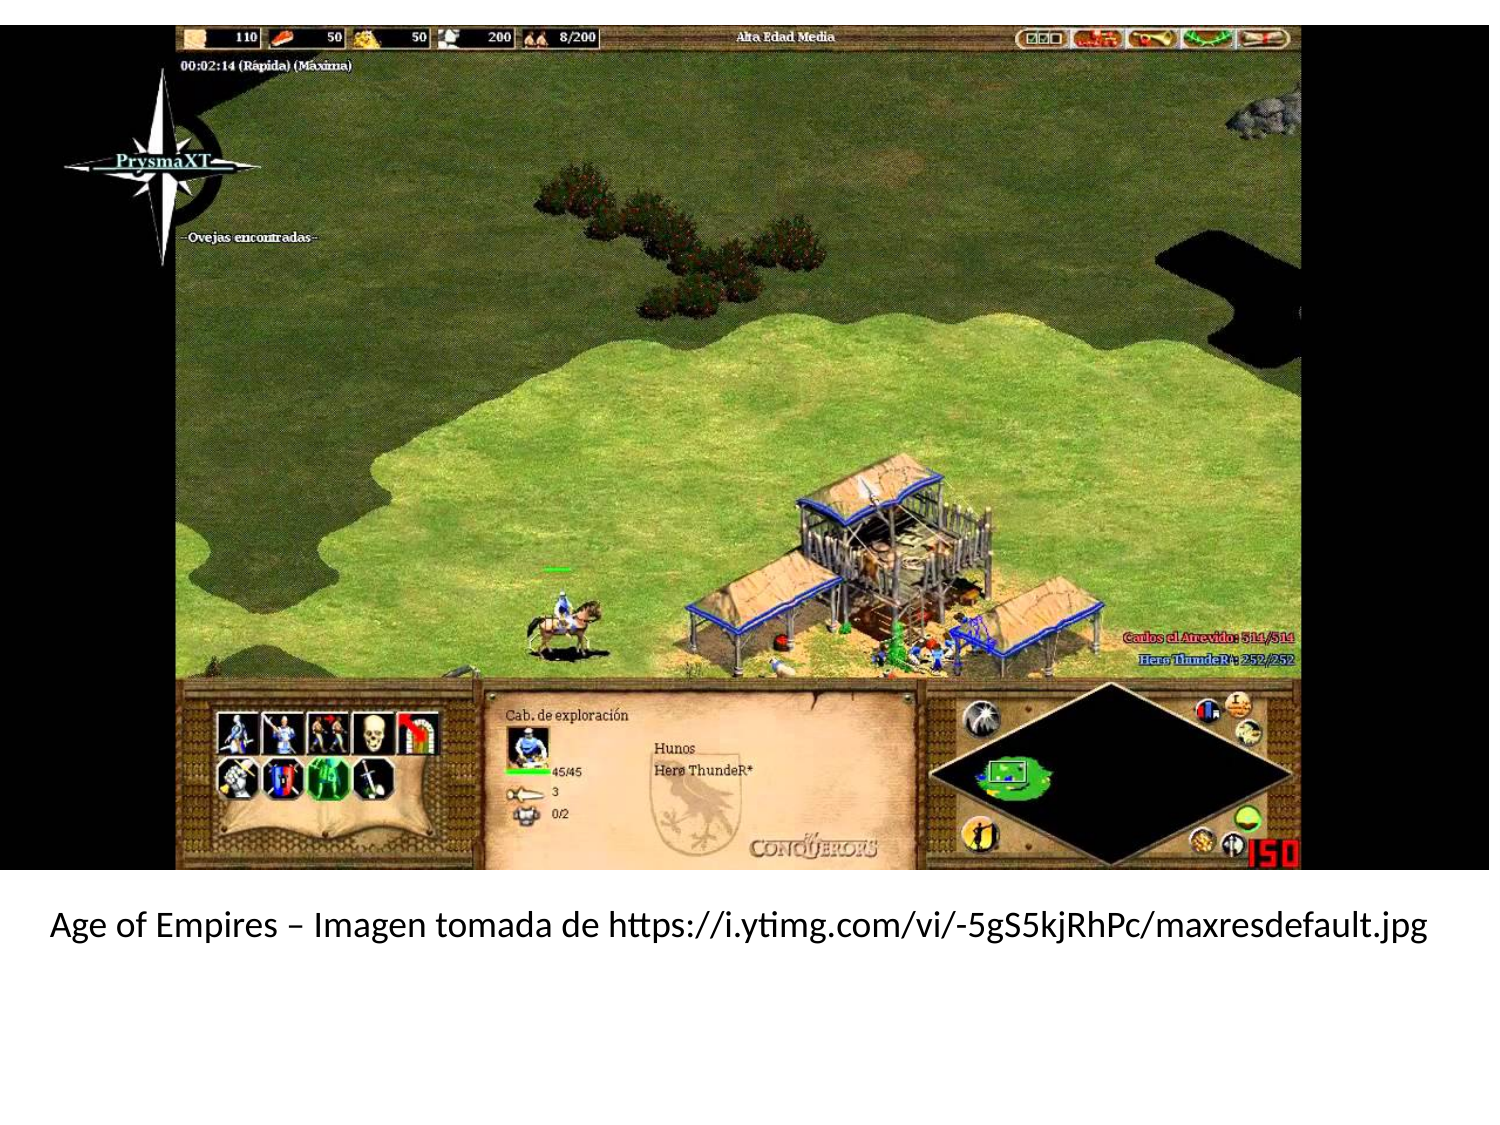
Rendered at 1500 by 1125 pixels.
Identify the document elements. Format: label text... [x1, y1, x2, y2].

picture [0, 25, 1489, 870]
text_box Age of Empires – Imagen tomada de https://i.ytimg.com/vi/-5gS5kjRhPc/maxresdefault.jpg [34, 892, 1500, 953]
